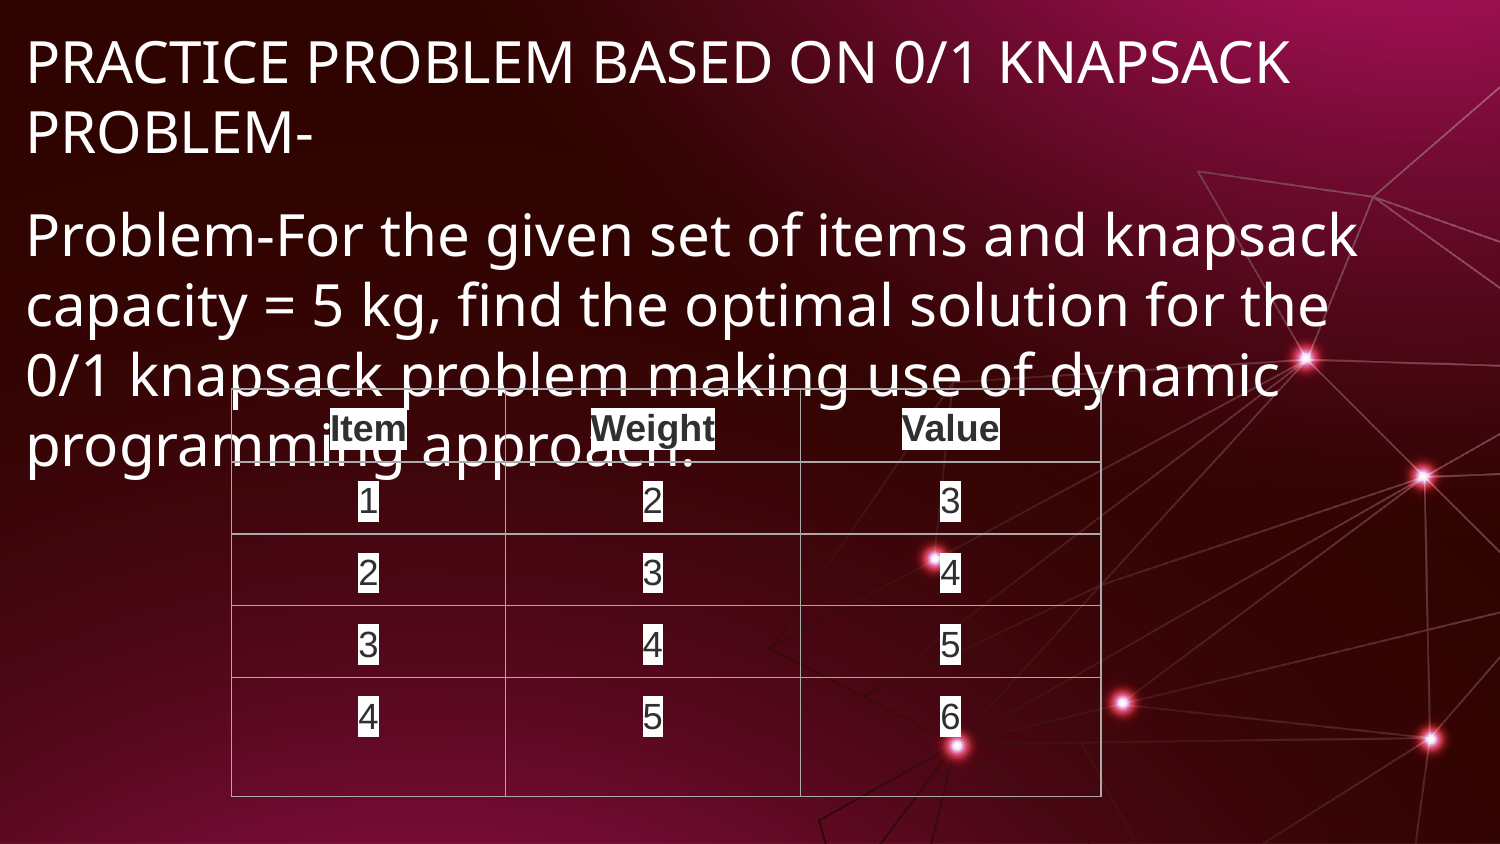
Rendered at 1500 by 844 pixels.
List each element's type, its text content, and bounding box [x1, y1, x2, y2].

table_cell 3 [232, 606, 505, 677]
table_cell 3 [801, 463, 1100, 533]
table_cell 3 [506, 535, 800, 605]
table_cell 1 [232, 463, 505, 533]
table_header Weight [506, 390, 800, 461]
table_header Value [801, 390, 1100, 461]
table_cell 5 [801, 606, 1100, 677]
table_cell 6 [801, 678, 1100, 796]
table_cell 4 [801, 535, 1100, 605]
table_cell 4 [506, 606, 800, 677]
table_cell 4 [232, 678, 505, 796]
picture [0, 0, 1500, 844]
table_cell 2 [506, 463, 800, 533]
table_cell 2 [232, 535, 505, 605]
table_cell 5 [506, 678, 800, 796]
list PRACTICE PROBLEM BASED ON 0/1 KNAPSACK PROBLEM- Problem-For the given set of items and knapsack capacity = 5 kg, find the optimal solution for the 0/1 knapsack problem making use of dynamic programming approach. [10, 10, 1430, 344]
table_header Item [232, 390, 505, 461]
